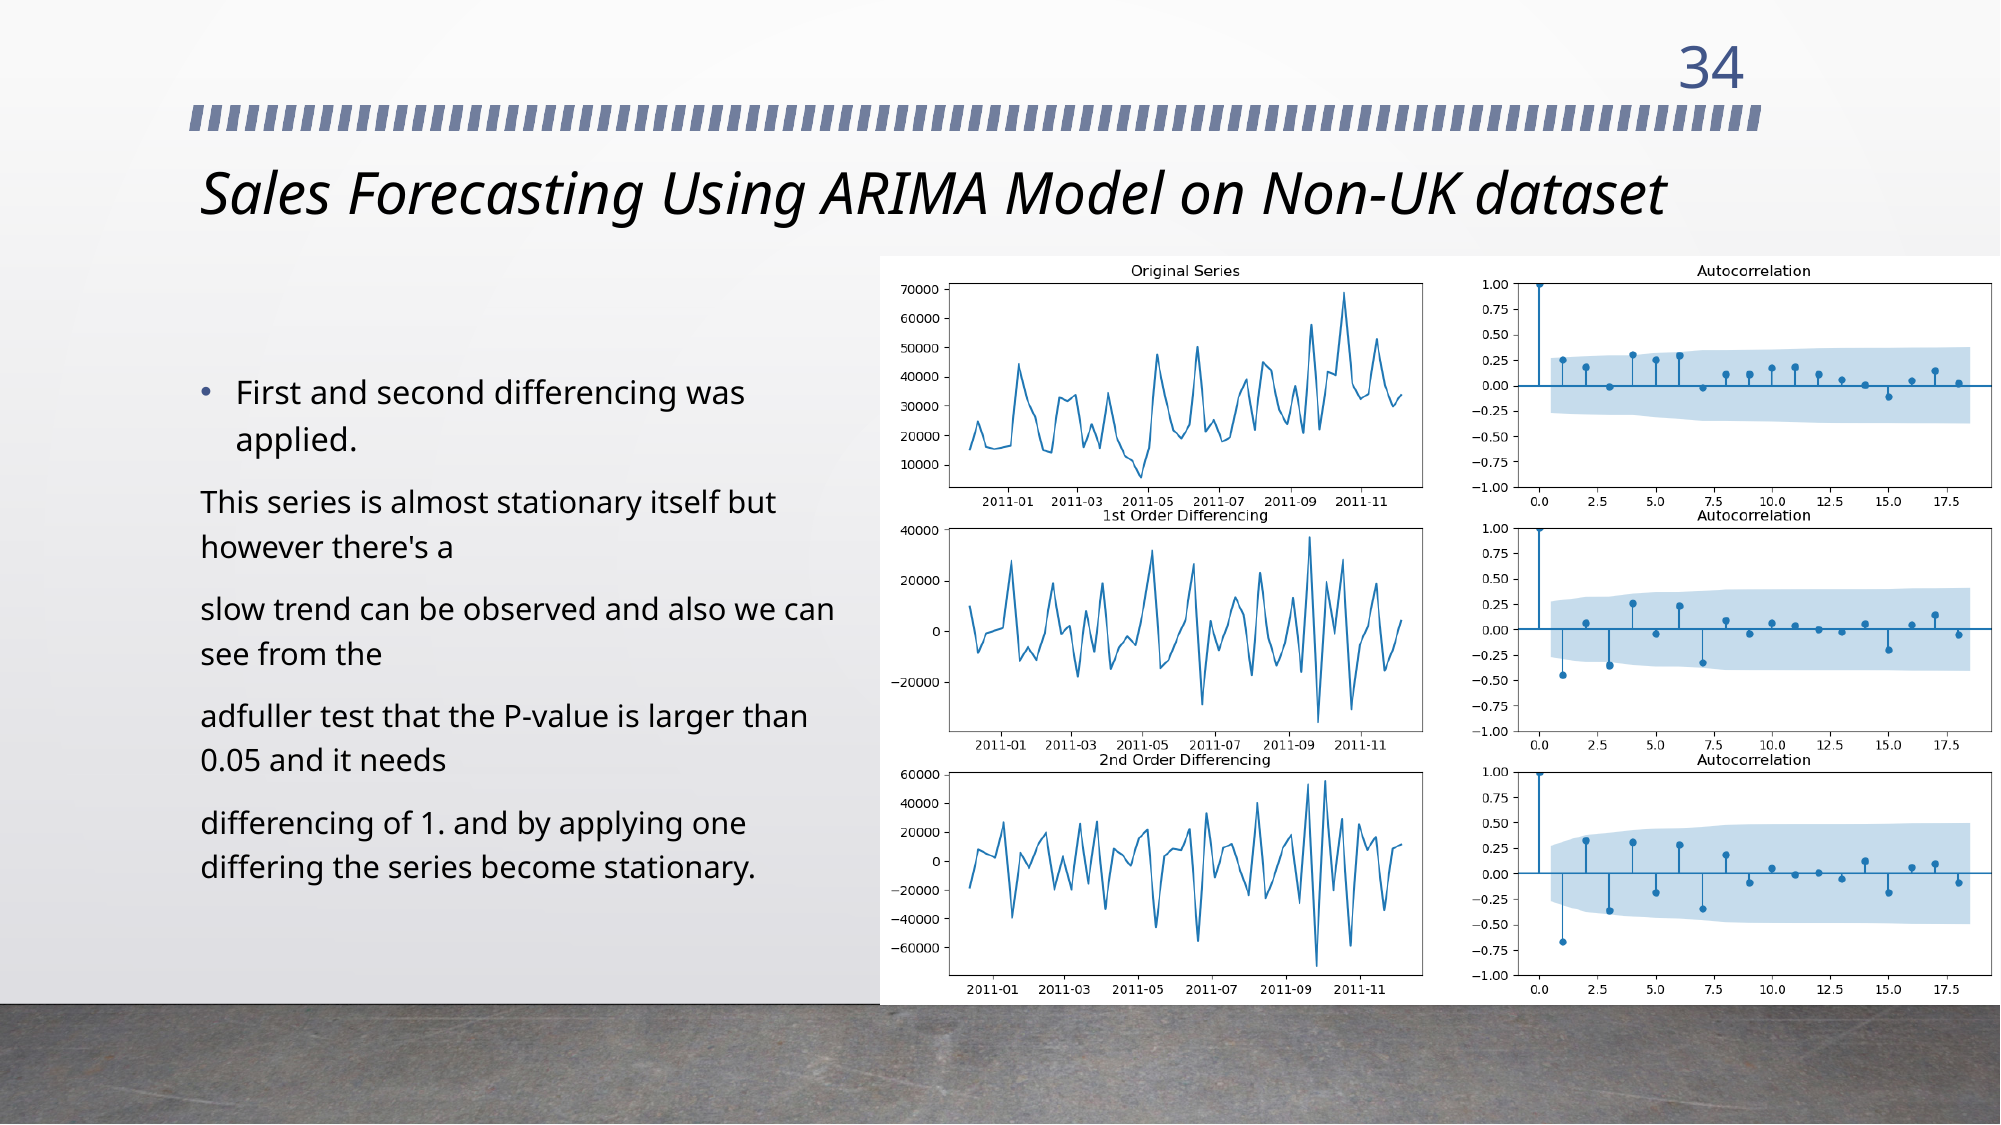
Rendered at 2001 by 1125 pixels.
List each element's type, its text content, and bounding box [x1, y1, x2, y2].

title Sales Forecasting Using ARIMA Model on Non-UK dataset [185, 156, 1761, 329]
picture [0, 255, 2000, 1124]
list First and second differencing was applied. This series is almost stationary itself but however there's a slow trend can be observed and also we can see from the adfuller test that the P-value is larger than 0.05 and it needs differencing of 1. and by applying one differing the series become stationary. [185, 356, 853, 897]
slide_number 34 [1626, 22, 1760, 106]
